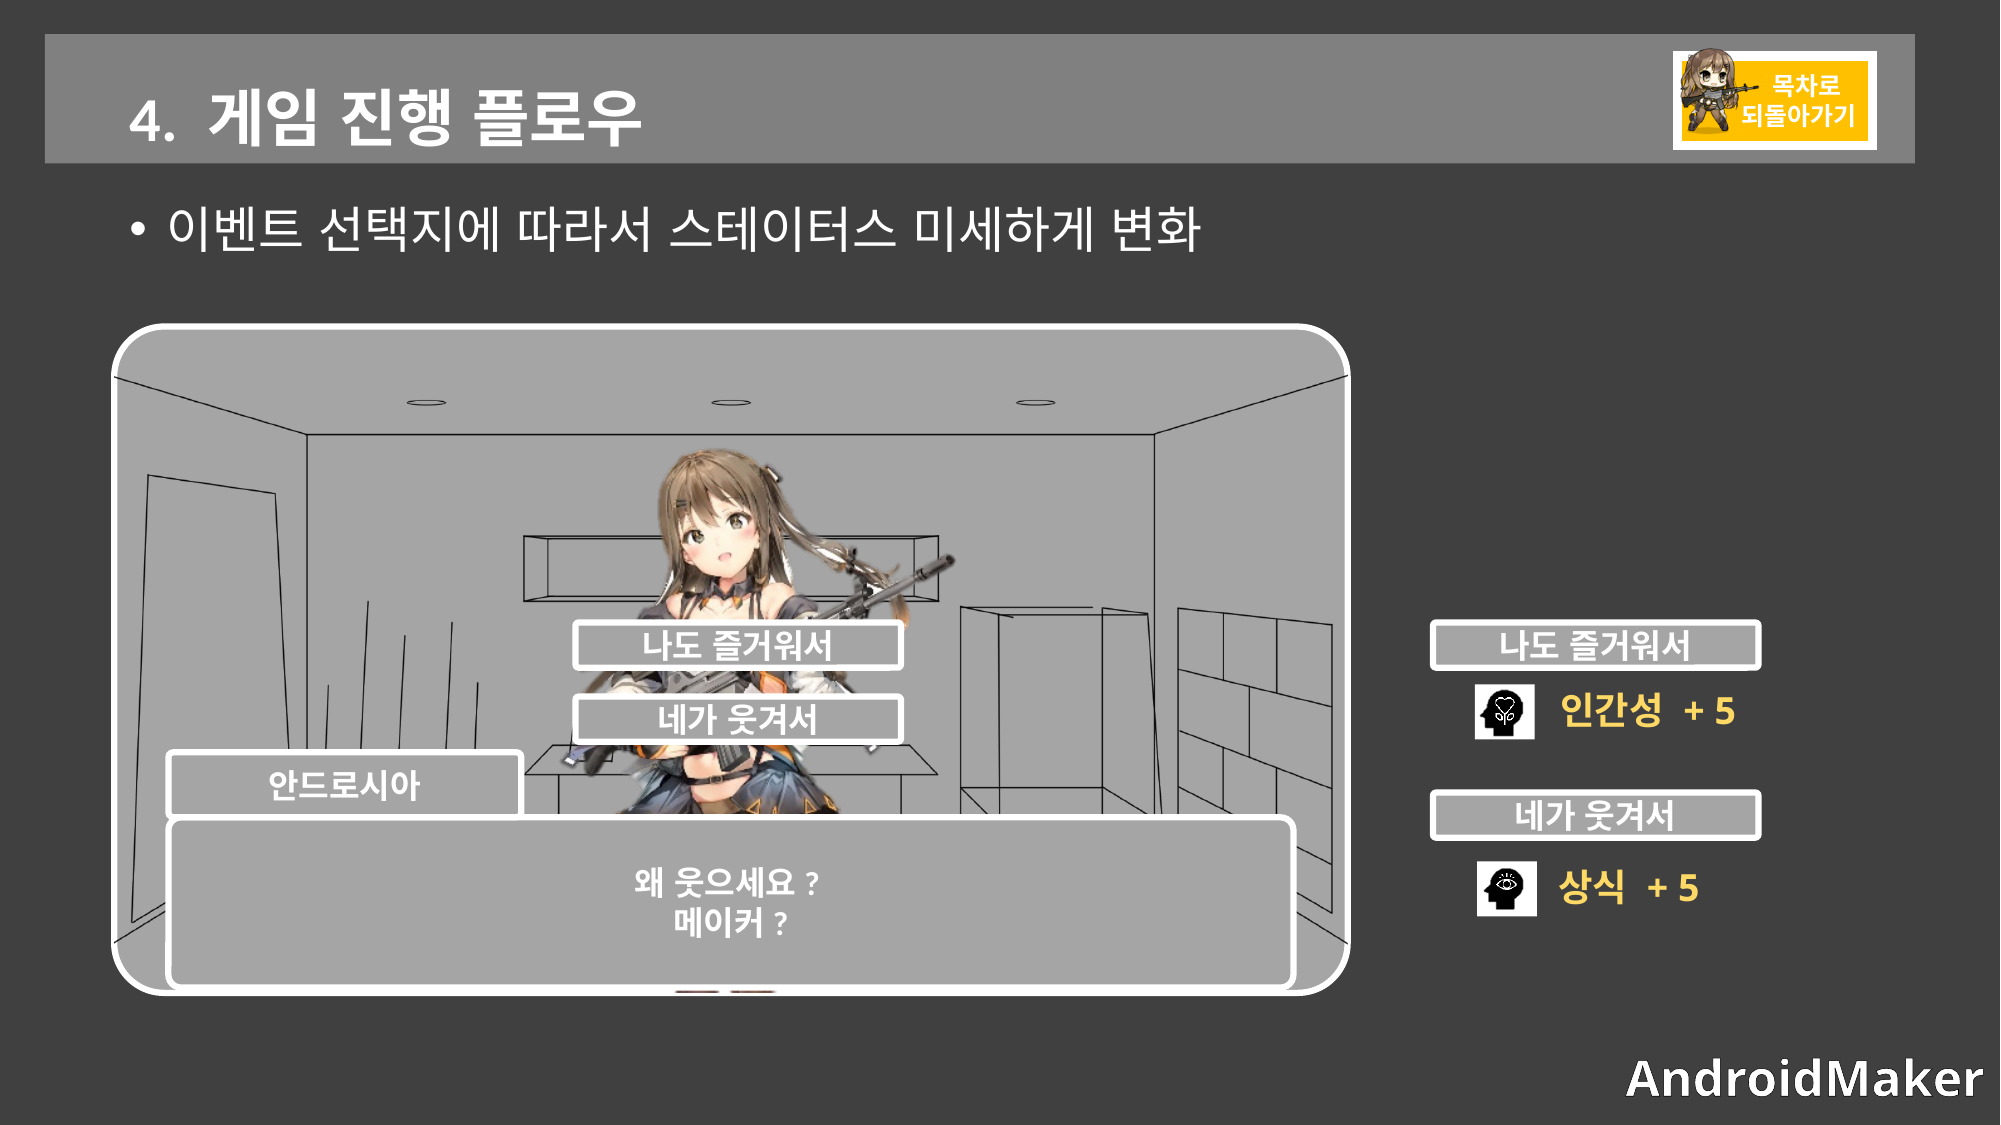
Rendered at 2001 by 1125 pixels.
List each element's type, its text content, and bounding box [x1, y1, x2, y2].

text_box [1476, 860, 1517, 917]
text_box 인간성 + 5 [1515, 679, 1775, 740]
text_box 상식 + 5 [1517, 856, 1777, 917]
picture [114, 316, 1348, 1010]
text_box 이벤트 선택지에 따라서 스테이터스 미세하게 변화 [114, 178, 1958, 944]
picture [1476, 686, 1531, 741]
text_box 4. 게임 진행 플로우 [114, 34, 755, 164]
text_box AndroidMaker [1610, 1068, 2000, 1093]
text_box [755, 34, 1915, 164]
text_box 네가 웃겨서 [1431, 791, 1760, 839]
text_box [1654, 34, 1873, 148]
text_box 나도 즐거워서 [1431, 621, 1760, 669]
text_box [44, 34, 114, 164]
text_box [1474, 683, 1515, 740]
picture [1481, 863, 1526, 913]
